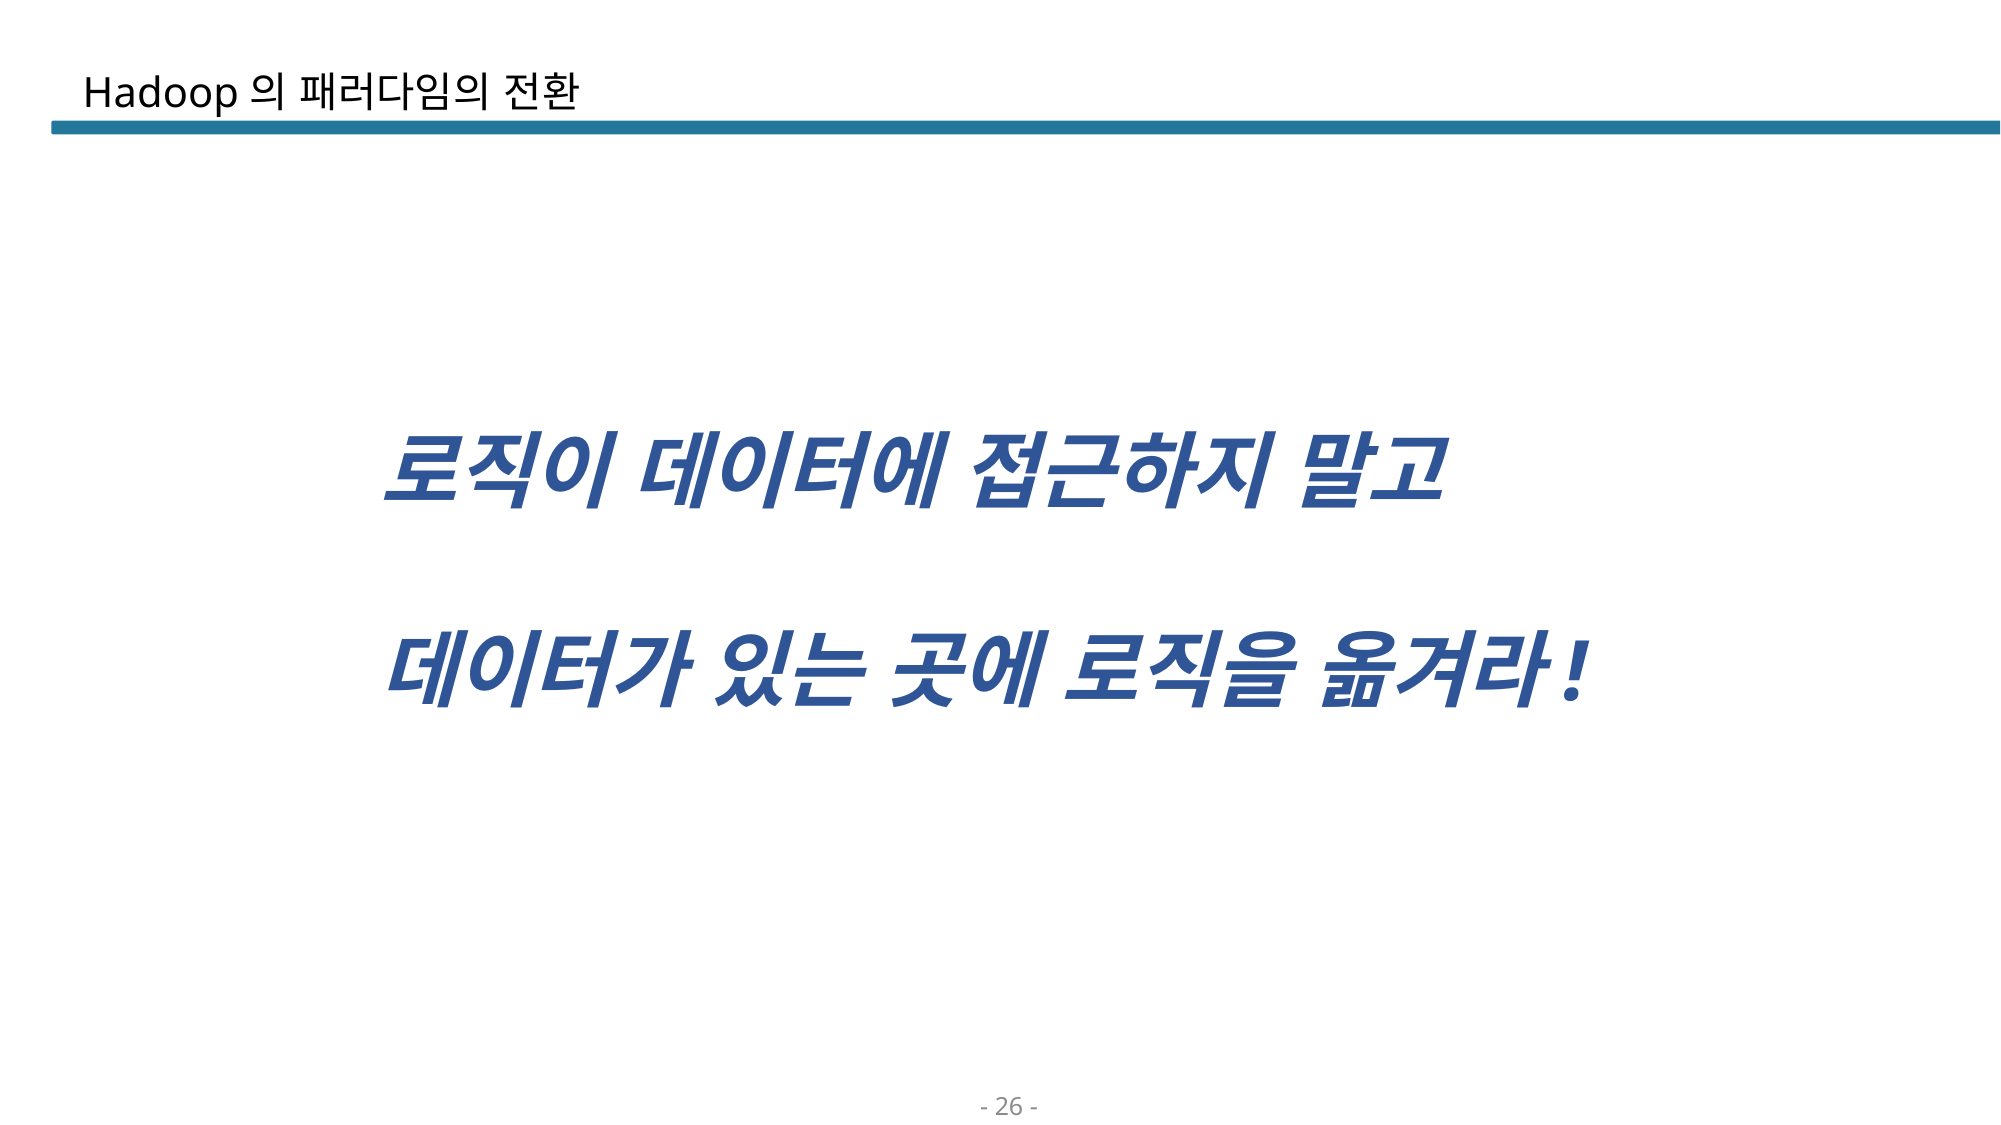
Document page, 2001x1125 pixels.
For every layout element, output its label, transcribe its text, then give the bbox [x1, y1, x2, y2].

title Hadoop의 패러다임의 전환 [67, 63, 1869, 136]
text_box 로직이 데이터에 접근하지 말고 데이터가 있는 곳에 로직을 옮겨라! [365, 410, 1603, 725]
slide_number - 26 - [778, 1090, 1246, 1125]
